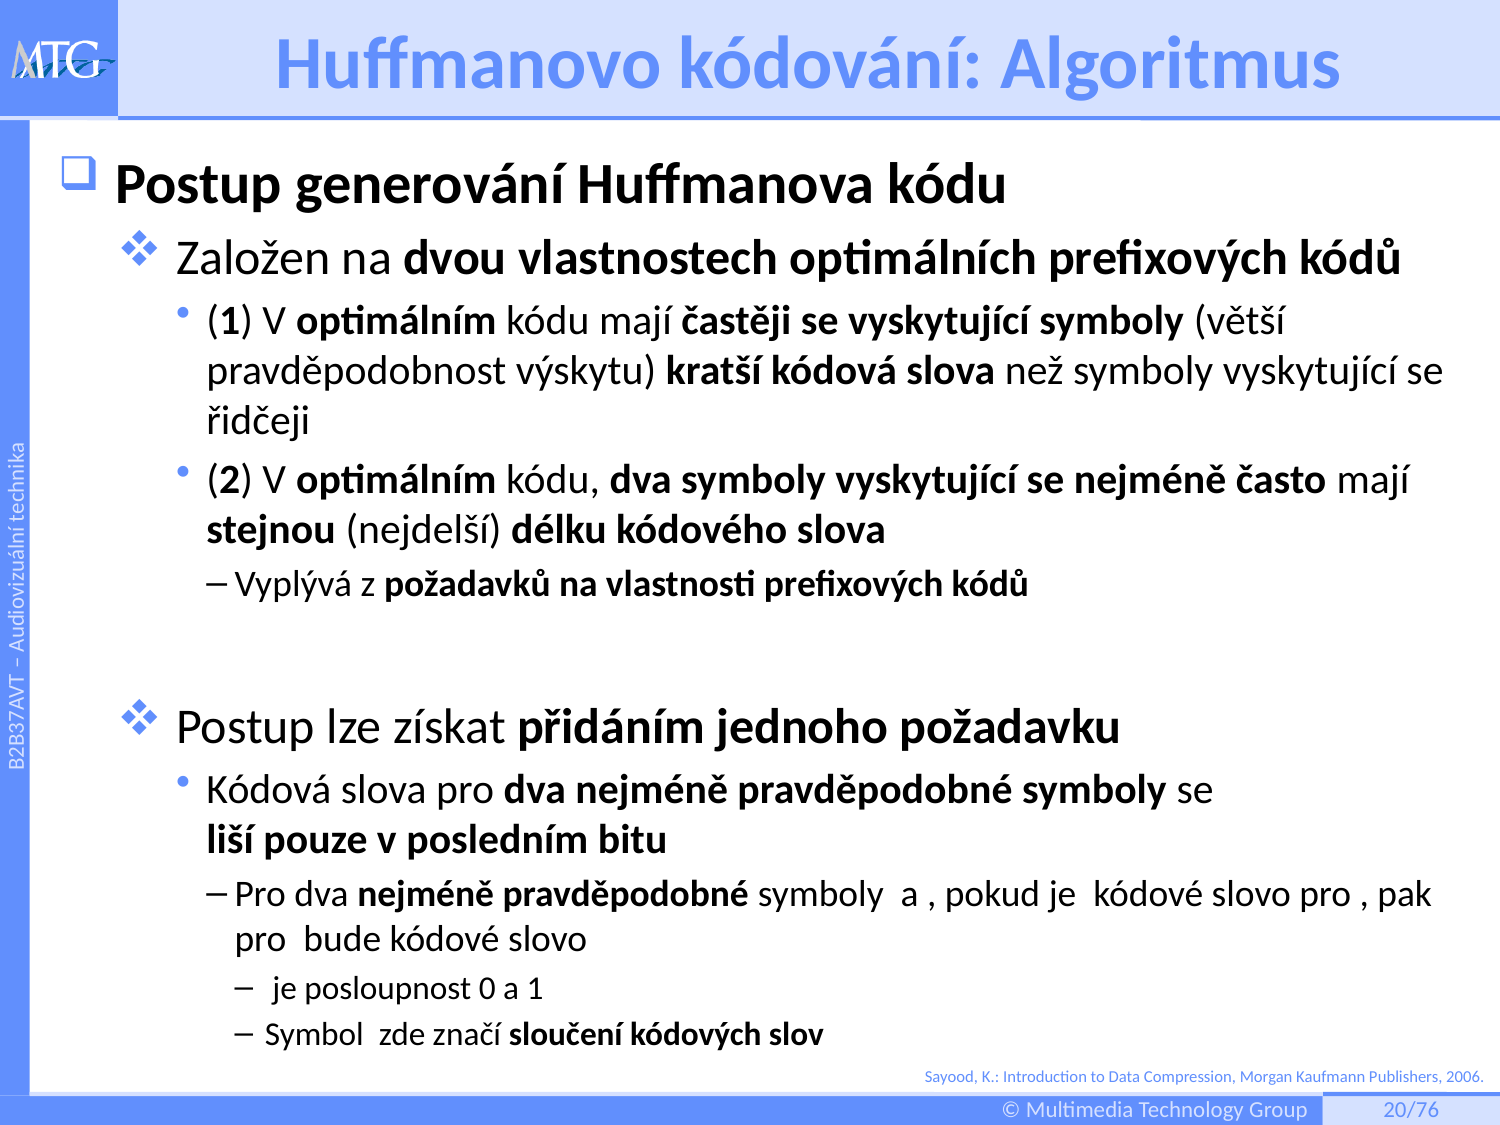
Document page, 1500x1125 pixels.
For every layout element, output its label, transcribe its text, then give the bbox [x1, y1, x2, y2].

picture [10, 40, 116, 78]
text_box Sayood, K.: Introduction to Data Compression, Morgan Kaufmann Publishers, 2006. [749, 1058, 1500, 1094]
slide_number 19/76 [1322, 1095, 1500, 1125]
title Huffmanovo kódování: Algoritmus [118, 0, 1500, 119]
